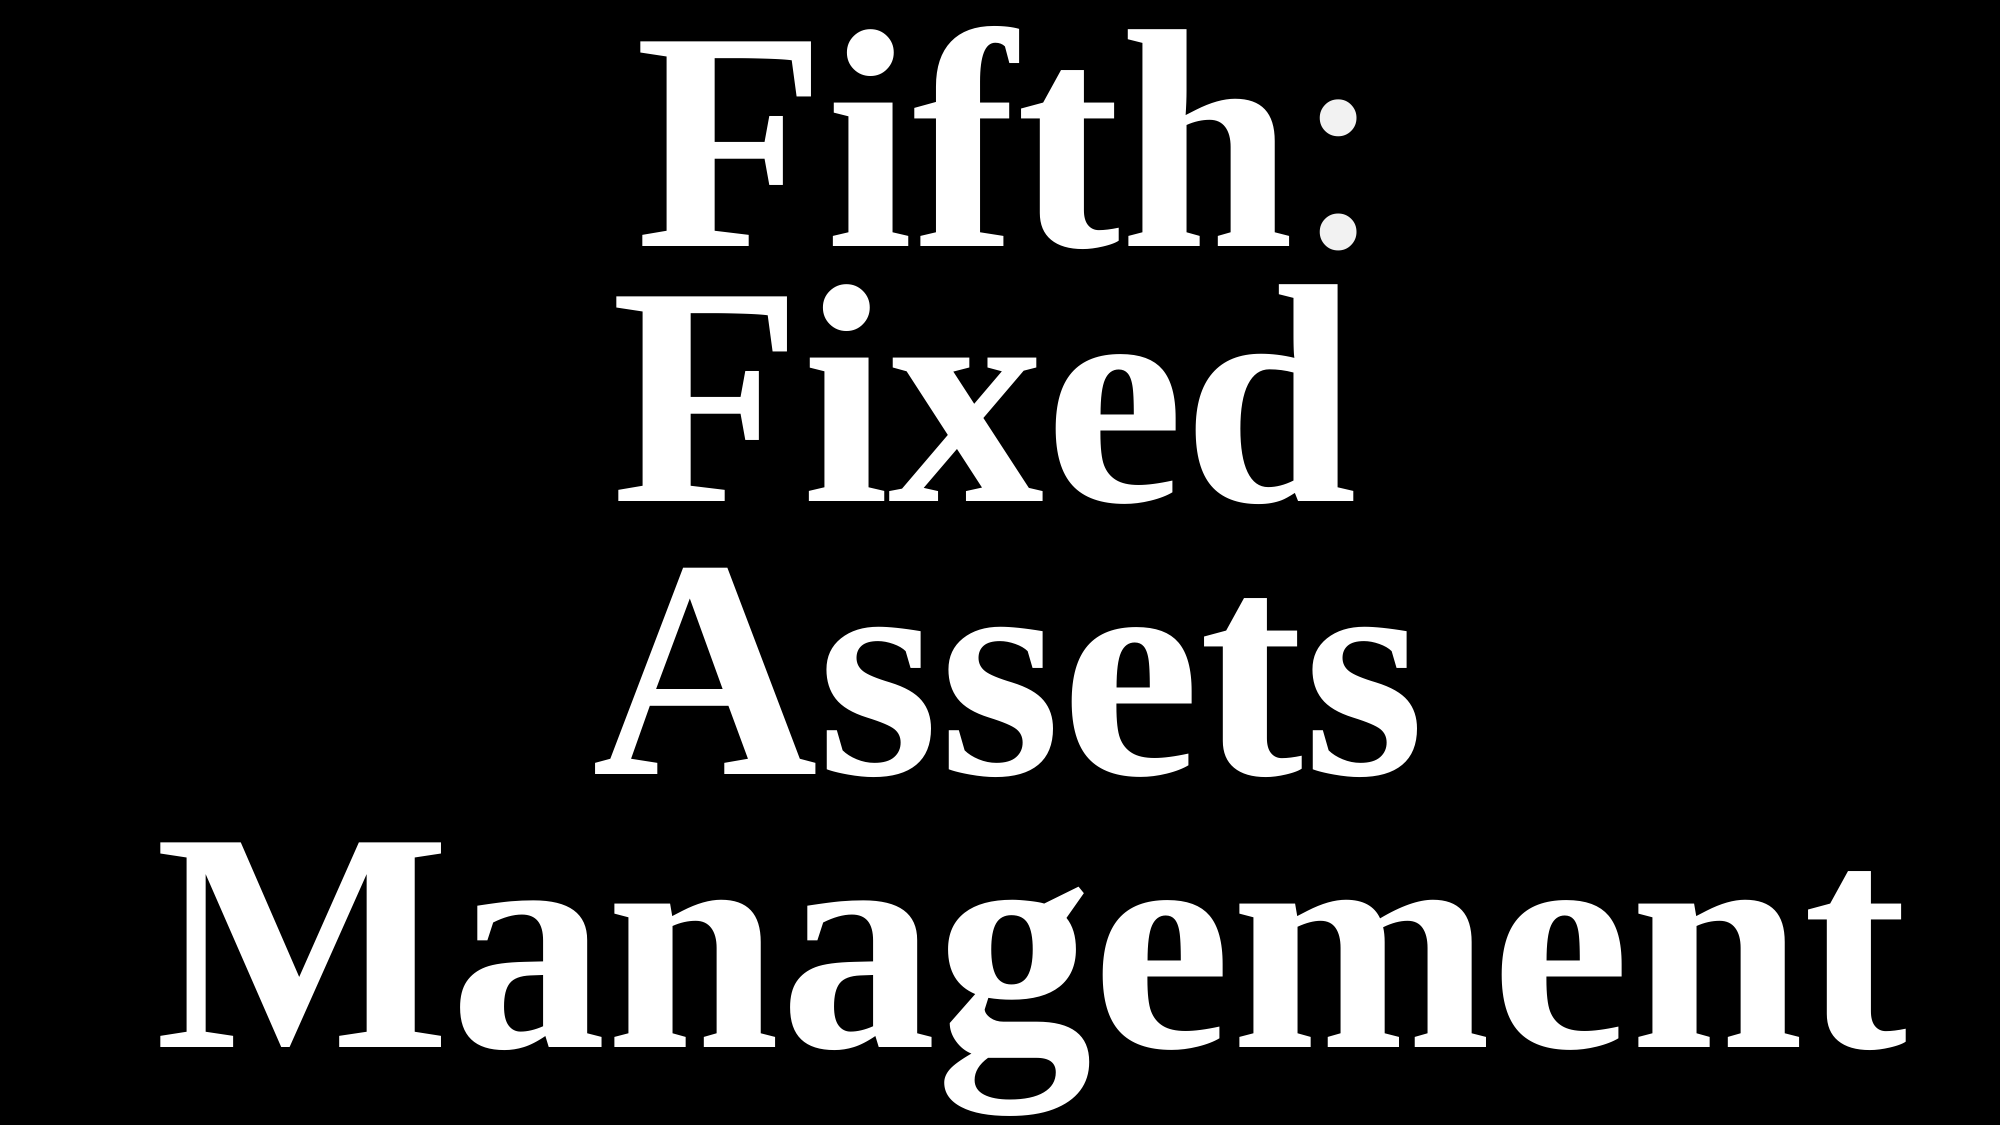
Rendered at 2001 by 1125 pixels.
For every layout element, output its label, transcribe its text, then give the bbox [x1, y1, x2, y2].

text_box Fixed [536, 342, 1434, 459]
title Fifth: [583, 87, 1434, 204]
text_box Assets [460, 614, 1558, 731]
text_box Management [130, 887, 1934, 1004]
